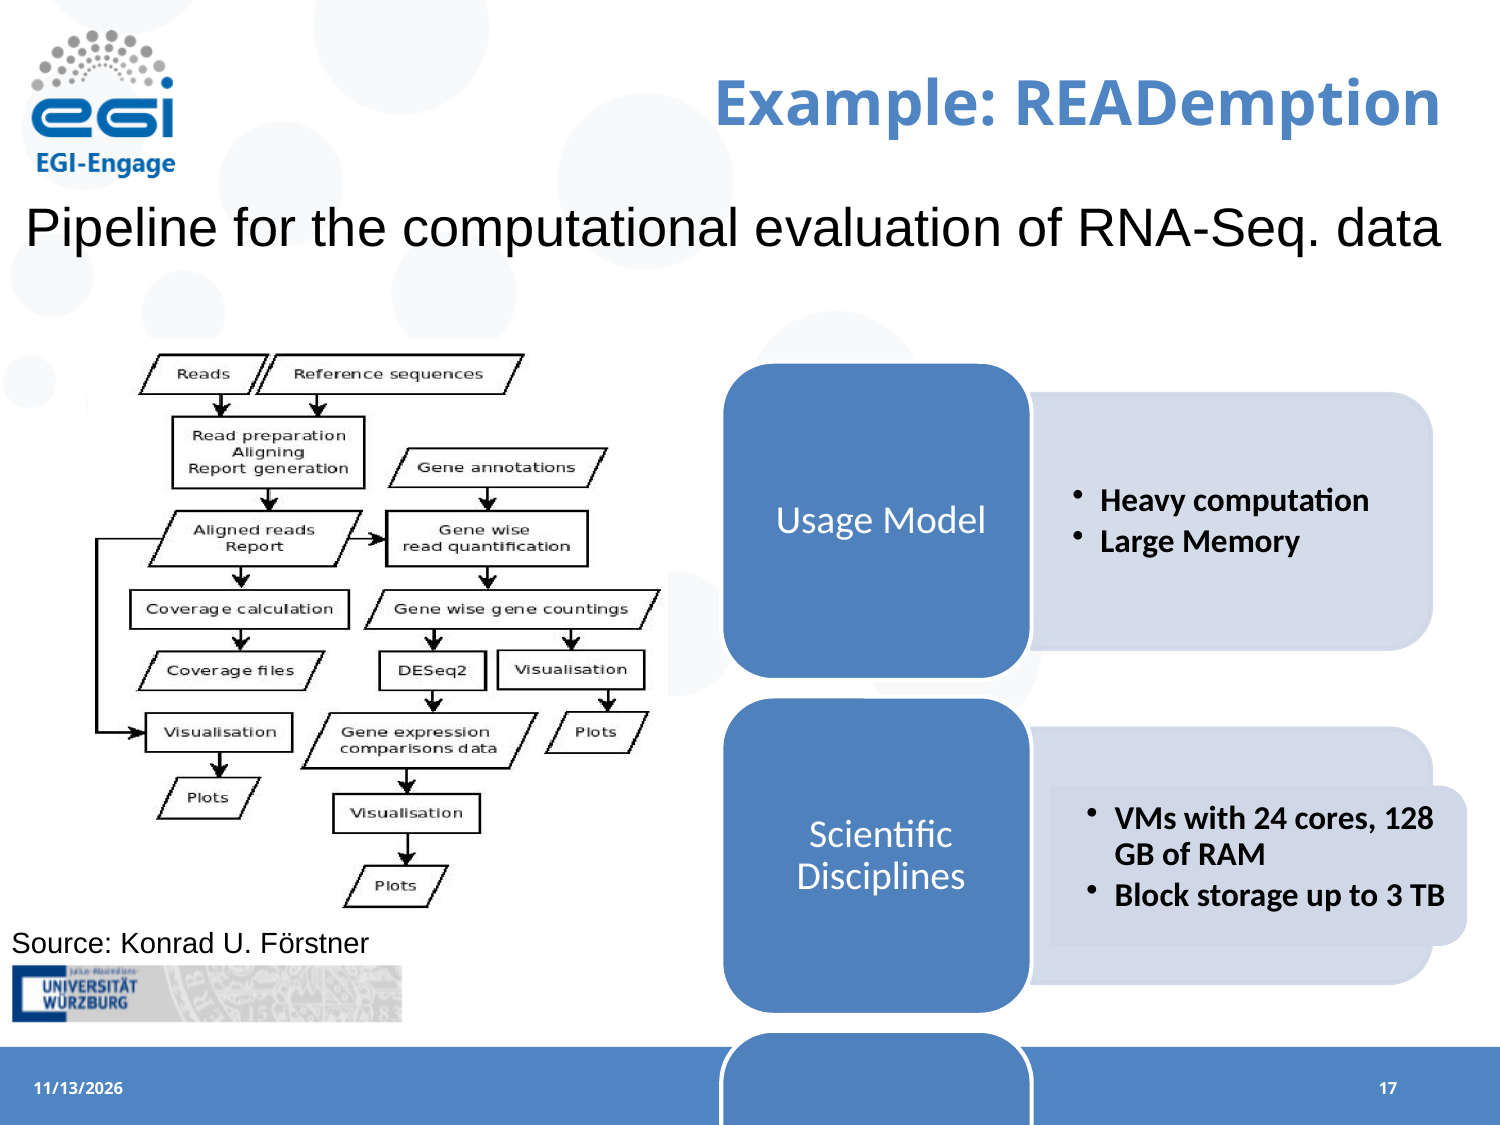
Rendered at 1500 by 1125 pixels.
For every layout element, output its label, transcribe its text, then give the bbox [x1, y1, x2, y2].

text_box Source: Konrad U. Förstner [0, 916, 385, 944]
picture [0, 944, 410, 1035]
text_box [720, 361, 1500, 968]
picture [3, 0, 1076, 912]
title Example: READemption [253, 30, 1459, 171]
text_box Pipeline for the computational evaluation of RNA-Seq. data [11, 184, 1471, 280]
